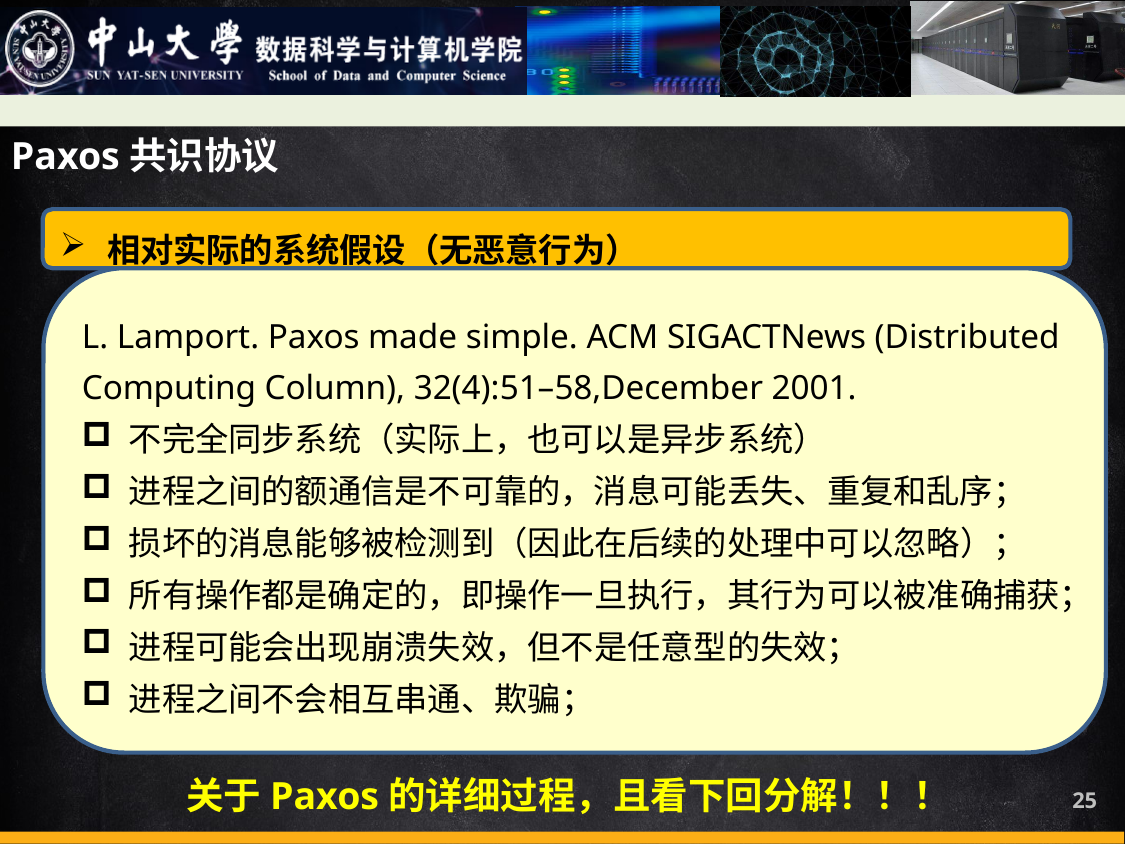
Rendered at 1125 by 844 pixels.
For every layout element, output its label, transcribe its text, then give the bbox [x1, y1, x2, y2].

picture [0, 127, 1125, 831]
text_box L. Lamport. Paxos made simple. ACM SIGACTNews (Distributed Computing Column), 32(4):51–58,December 2001. 不完全同步系统（实际上，也可以是异步系统） 进程之间的额通信是不可靠的，消息可能丢失、重复和乱序； 损坏的消息能够被检测到（因此在后续的处理中可以忽略）； 所有操作都是确定的，即操作一旦执行，其行为可以被准确捕获； 进程可能会出现崩溃失效，但不是任意型的失效； 进程之间不会相互串通、欺骗； [41, 266, 1108, 755]
text_box 关于Paxos的详细过程，且看下回分解！！！ [78, 764, 1059, 825]
text_box 相对实际的系统假设（无恶意行为） [40, 207, 1073, 271]
text_box Paxos共识协议 [0, 124, 858, 185]
picture [0, 0, 1125, 97]
